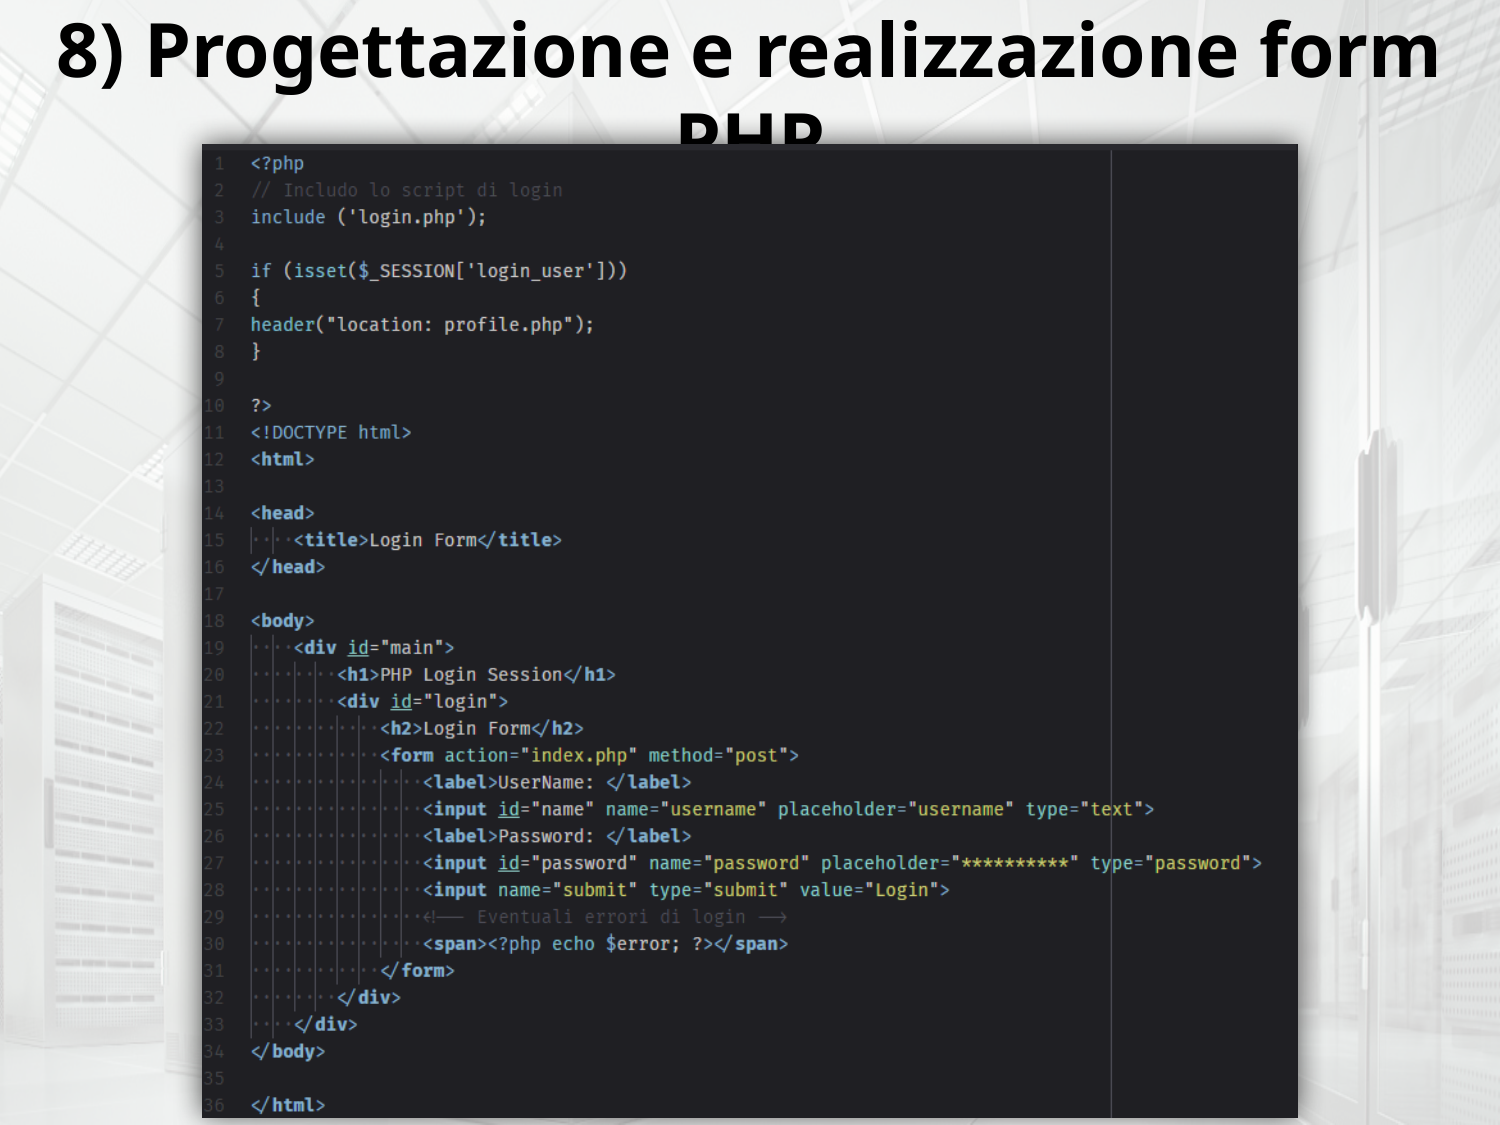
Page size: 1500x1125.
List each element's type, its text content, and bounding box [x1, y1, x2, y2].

picture [202, 144, 1298, 1118]
text_box 8) Progettazione e realizzazione form PHP index.php [0, 0, 1500, 236]
